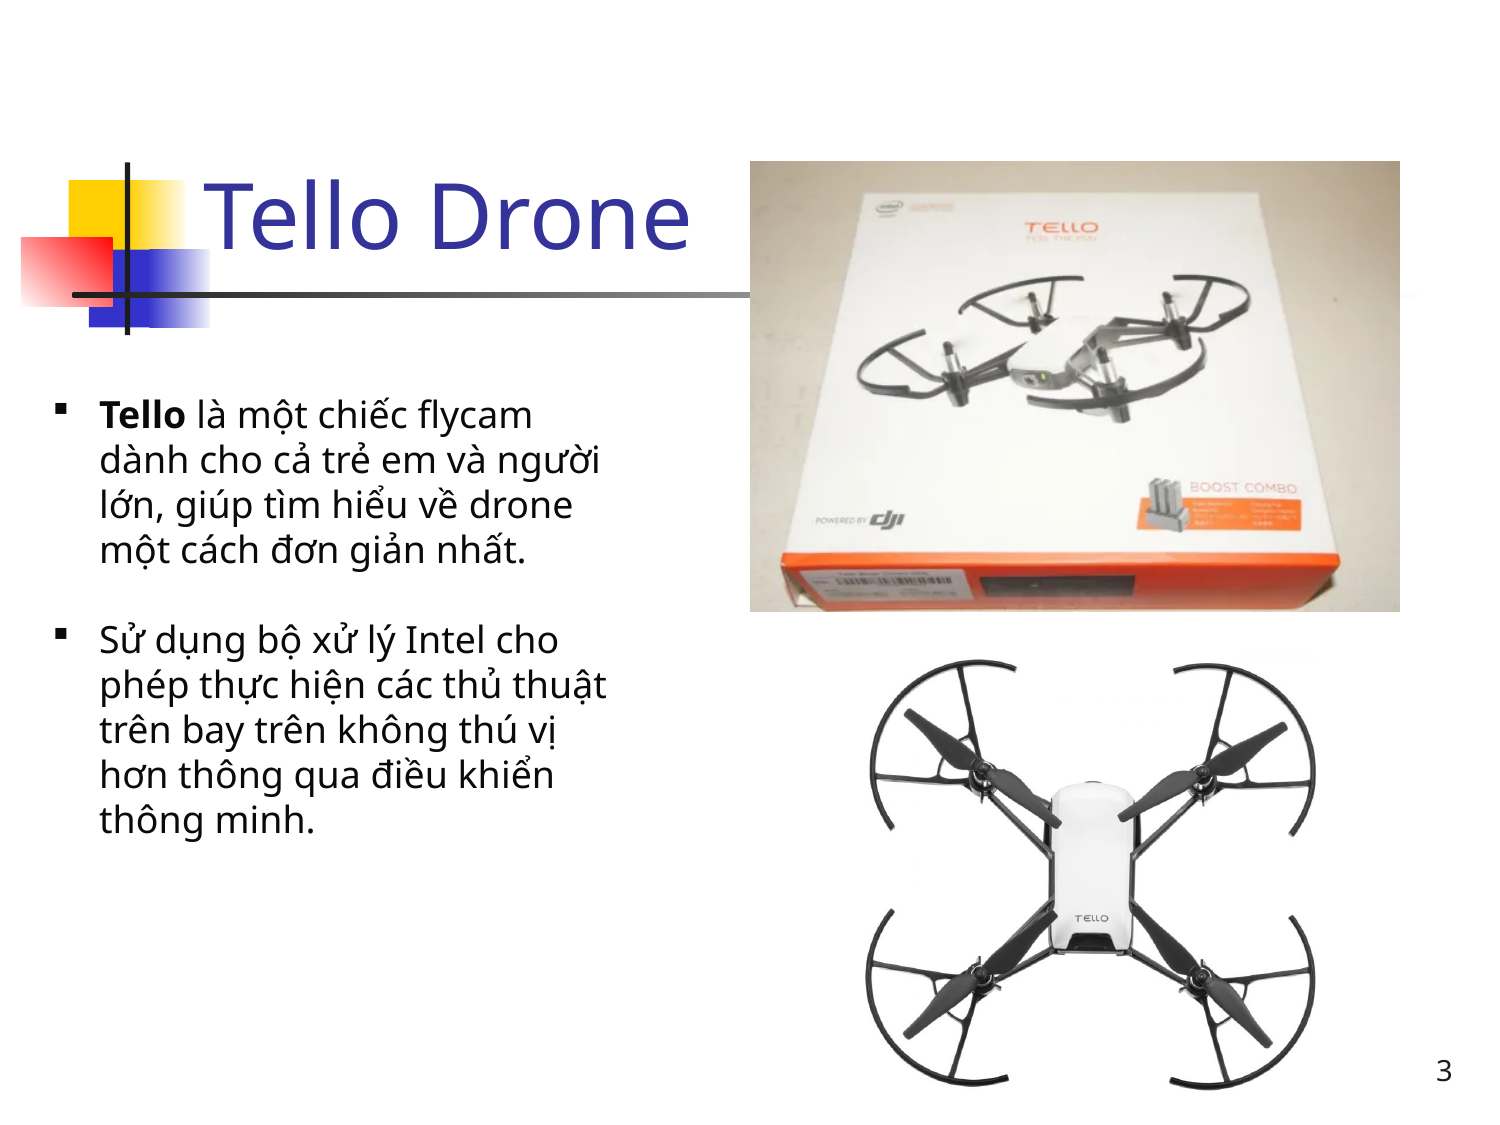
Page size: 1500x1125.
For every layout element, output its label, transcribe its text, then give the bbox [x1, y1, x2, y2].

text_box Tello là một chiếc flycam dành cho cả trẻ em và người lớn, giúp tìm hiểu về drone một cách đơn giản nhất. Sử dụng bộ xử lý Intel cho phép thực hiện các thủ thuật trên bay trên không thú vị hơn thông qua điều khiển thông minh. [37, 383, 647, 849]
slide_number 3 [1320, 1023, 1468, 1100]
picture [749, 161, 1401, 612]
picture [864, 648, 1316, 1100]
title Tello Drone [188, 35, 1468, 275]
